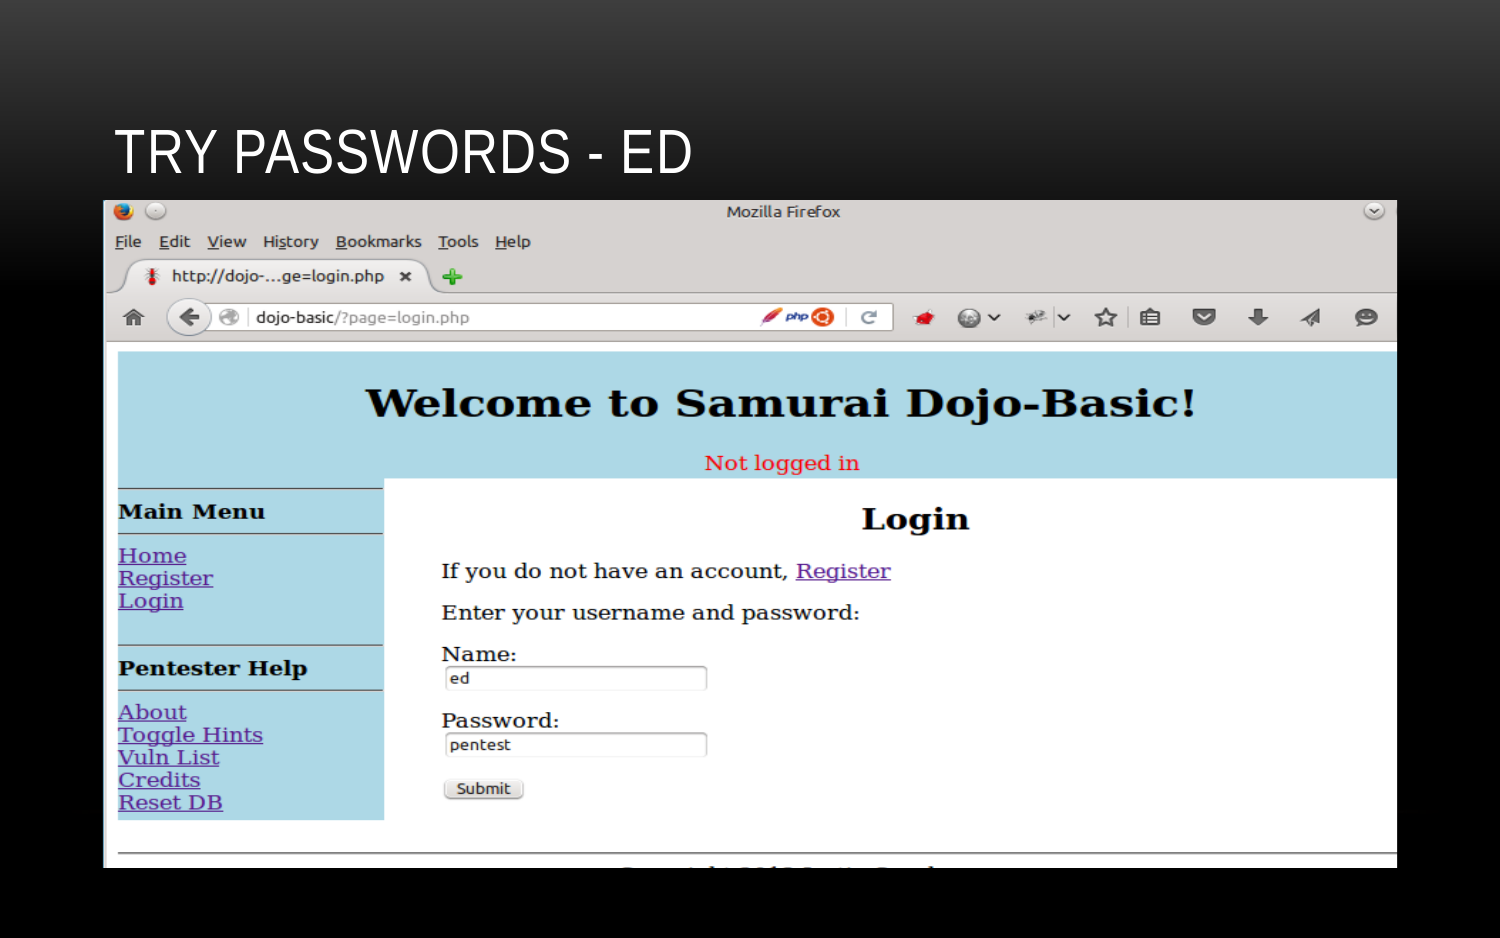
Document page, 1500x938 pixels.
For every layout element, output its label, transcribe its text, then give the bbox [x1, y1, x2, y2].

title Try Passwords - Ed [99, 37, 1400, 194]
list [102, 200, 1398, 868]
picture [0, 0, 1500, 938]
